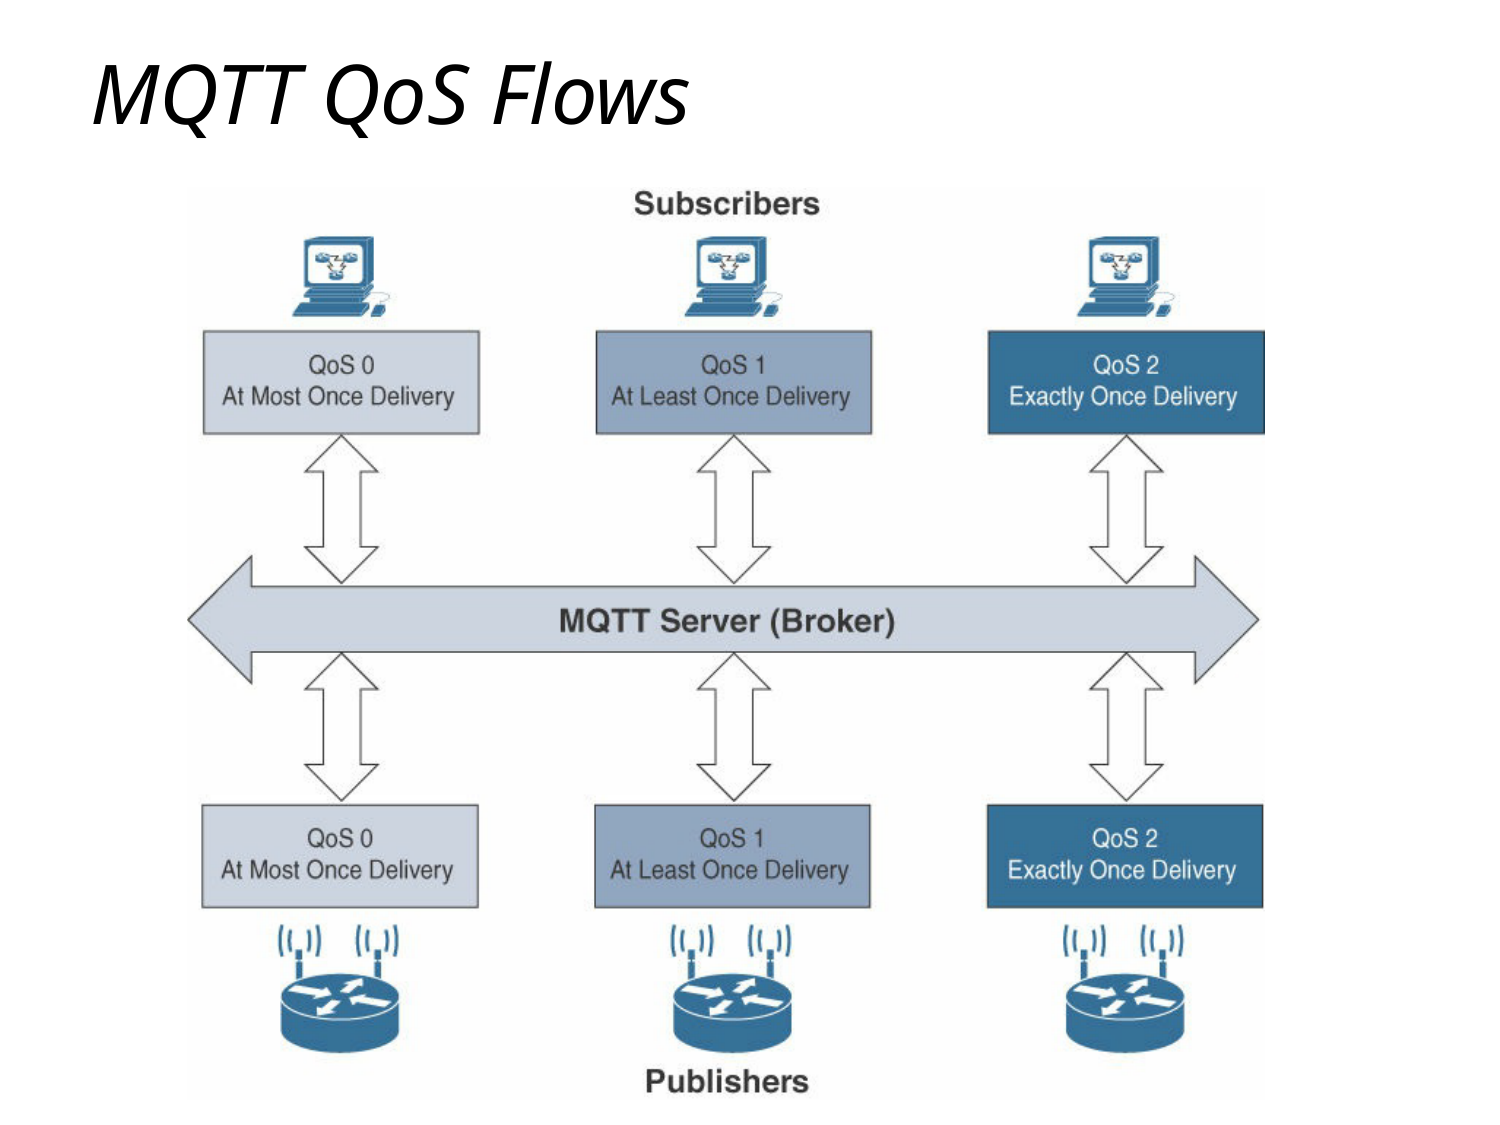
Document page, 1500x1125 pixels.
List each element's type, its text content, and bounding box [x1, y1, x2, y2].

title MQTT QoS Flows [75, 45, 1425, 150]
picture [187, 187, 1265, 1100]
